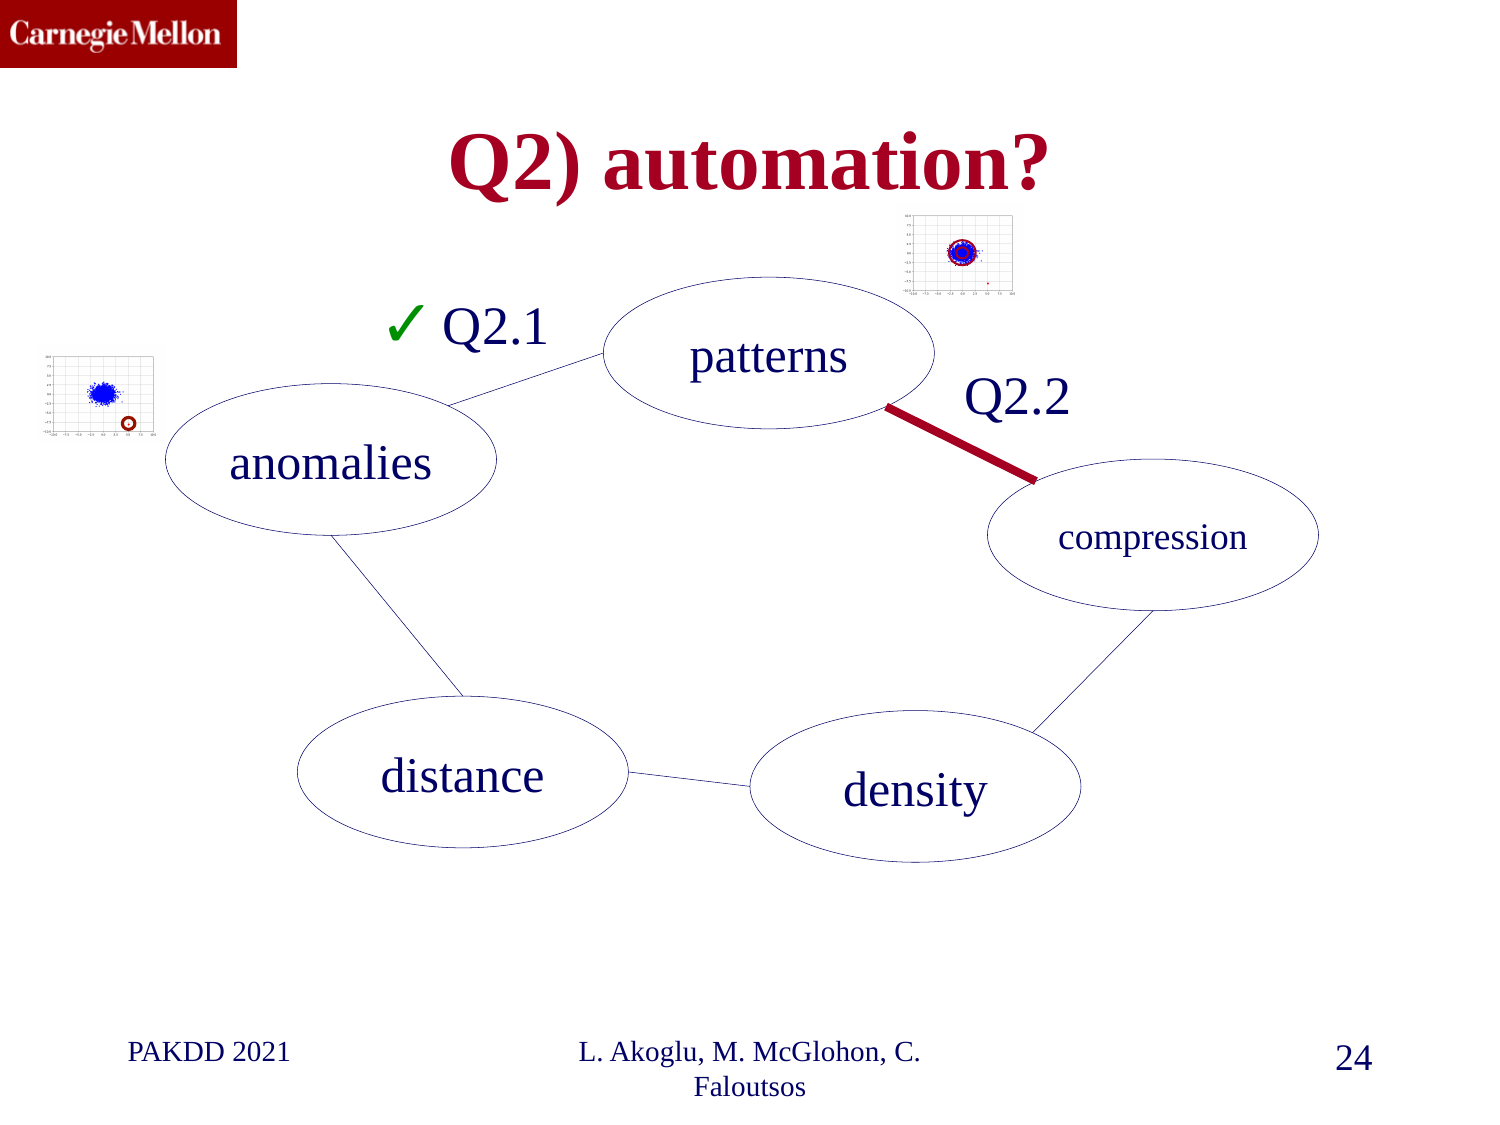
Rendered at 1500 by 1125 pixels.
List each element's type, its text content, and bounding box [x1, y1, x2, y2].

text_box compression [987, 459, 1319, 611]
text_box Q2.2 [949, 352, 1087, 433]
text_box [885, 406, 1037, 482]
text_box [447, 352, 604, 406]
text_box anomalies [165, 383, 497, 536]
text_box Q2.1 [450, 283, 565, 351]
picture [0, 0, 237, 68]
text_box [896, 204, 1026, 301]
title Q2) automation? [112, 99, 1388, 213]
text_box patterns [603, 277, 935, 429]
text_box distance [297, 696, 629, 848]
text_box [628, 771, 751, 787]
slide_number PAKDD 2021 [112, 1024, 426, 1101]
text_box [1032, 610, 1154, 733]
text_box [330, 535, 464, 697]
slide_number 24 [1074, 1024, 1388, 1101]
text_box ✓ [364, 273, 450, 369]
footer L. Akoglu, M. McGlohon, C. Faloutsos [512, 1024, 988, 1101]
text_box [37, 345, 166, 442]
text_box density [750, 710, 1082, 863]
